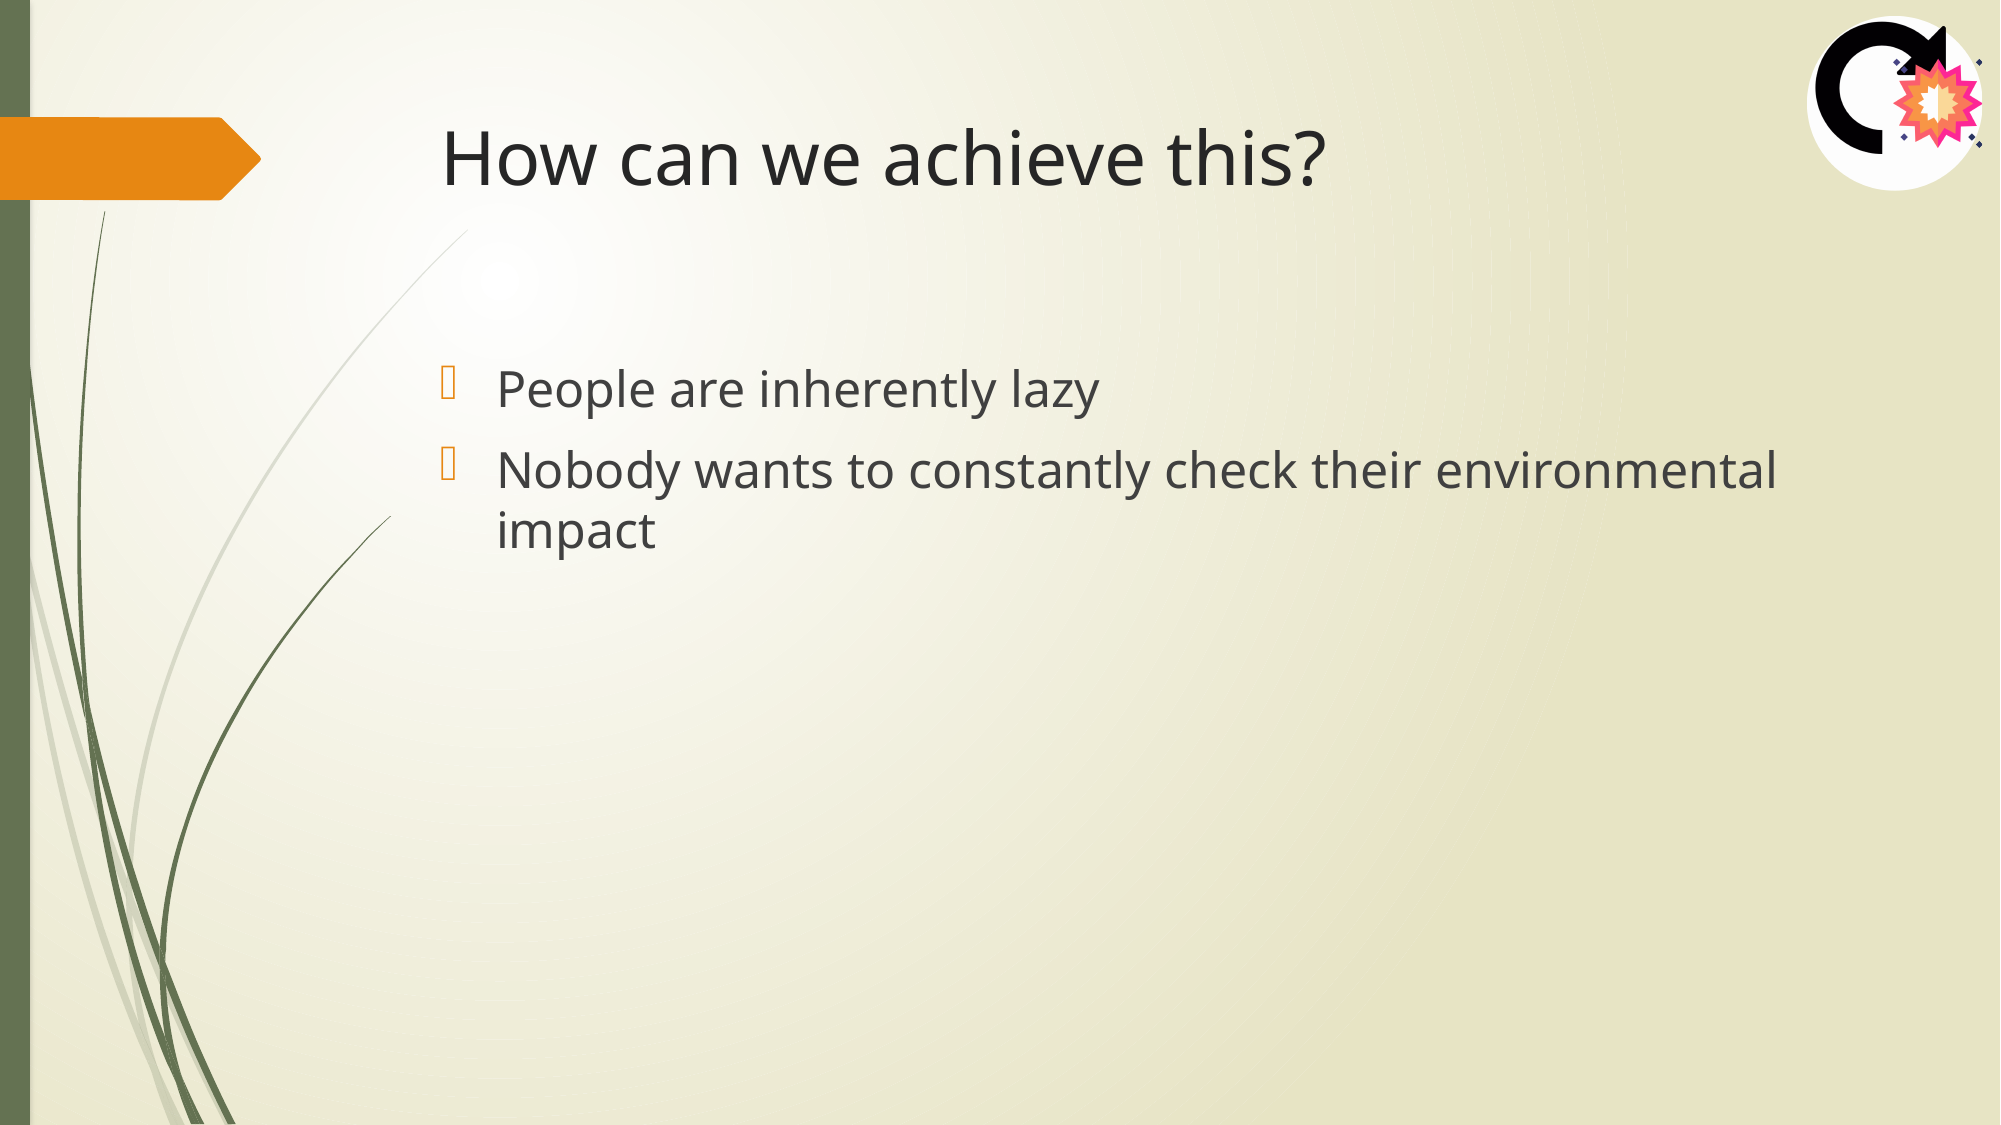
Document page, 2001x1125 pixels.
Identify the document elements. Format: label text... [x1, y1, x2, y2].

title How can we achieve this? [425, 102, 1888, 313]
list People are inherently lazy Nobody wants to constantly check their environmental impact [424, 350, 1888, 970]
picture [1807, 16, 1983, 191]
